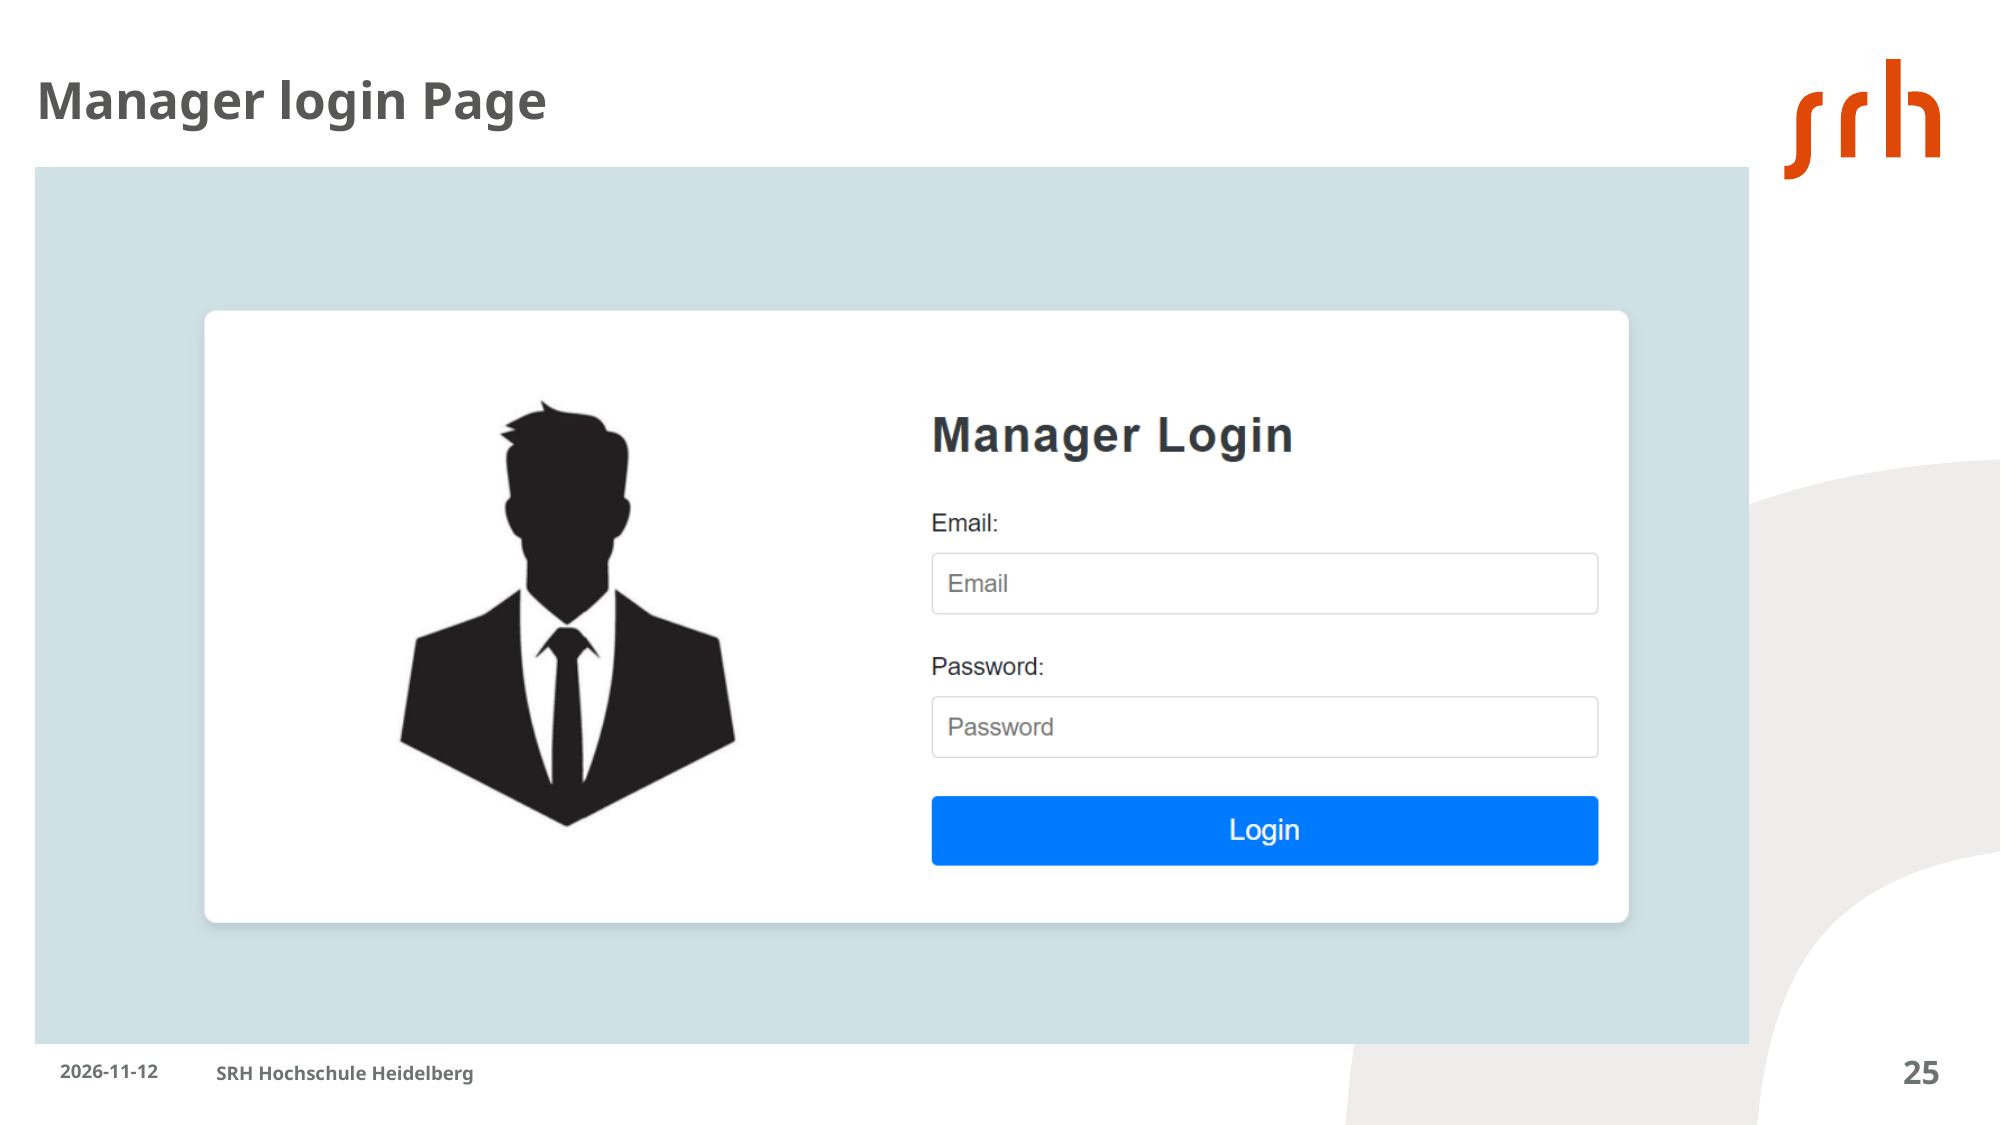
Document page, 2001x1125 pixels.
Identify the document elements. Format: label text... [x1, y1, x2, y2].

footer SRH Hochschule Heidelberg [216, 1045, 1283, 1103]
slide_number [60, 1045, 204, 1103]
title Manager login Page [35, 22, 1539, 160]
slide_number 25 [1828, 1044, 1941, 1104]
picture [35, 167, 1749, 1045]
